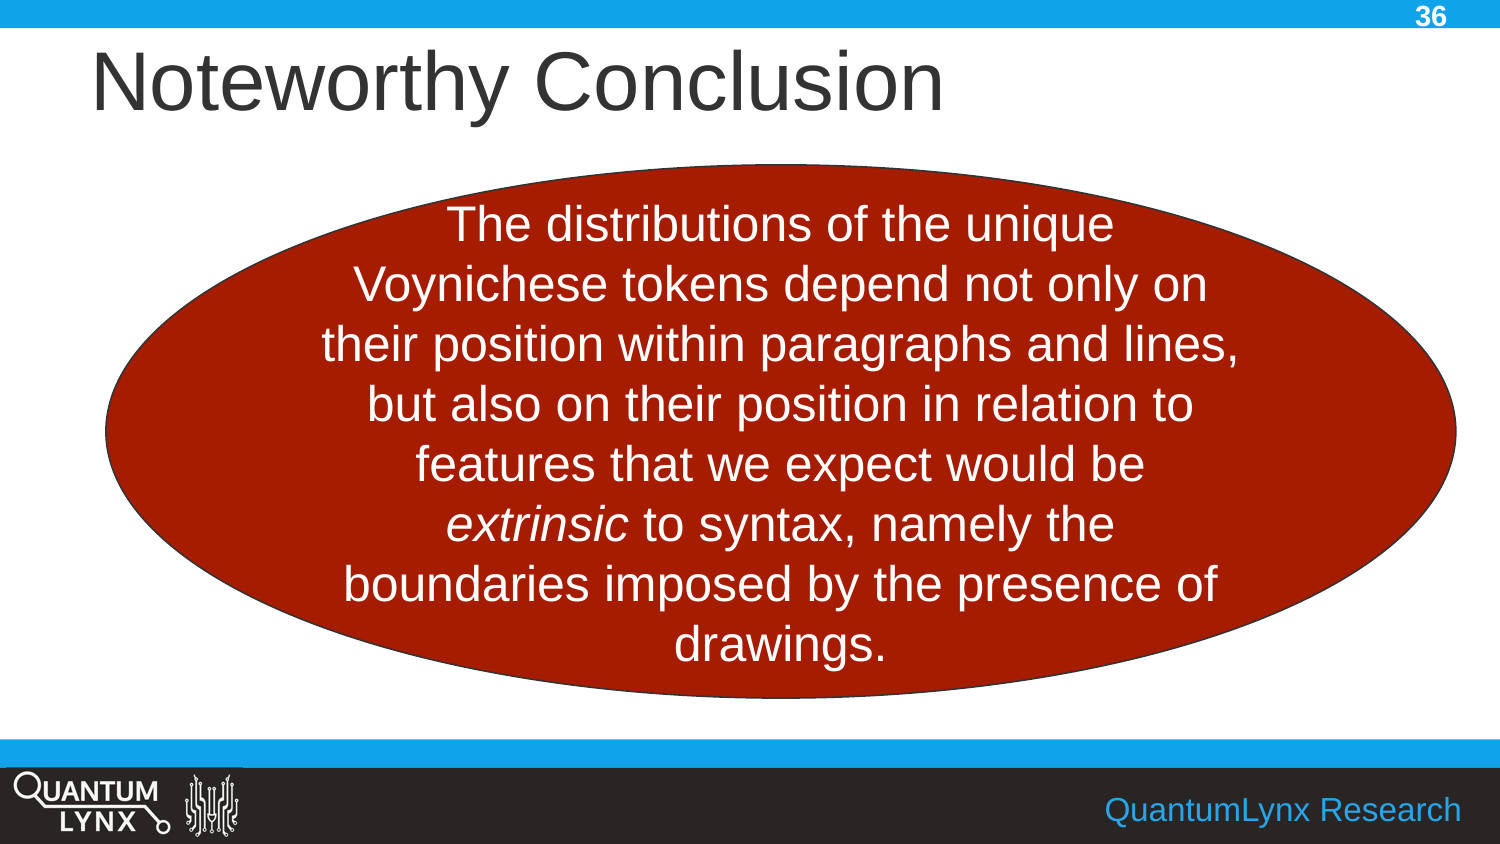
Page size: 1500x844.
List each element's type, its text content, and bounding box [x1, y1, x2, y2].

text_box The distributions of the unique Voynichese tokens depend not only on their position within paragraphs and lines, but also on their position in relation to features that we expect would be extrinsic to syntax, namely the boundaries imposed by the presence of drawings. [105, 164, 1456, 699]
picture [6, 768, 243, 842]
slide_number 36 [1400, 0, 1482, 35]
title Noteworthy Conclusion [75, 15, 1425, 138]
